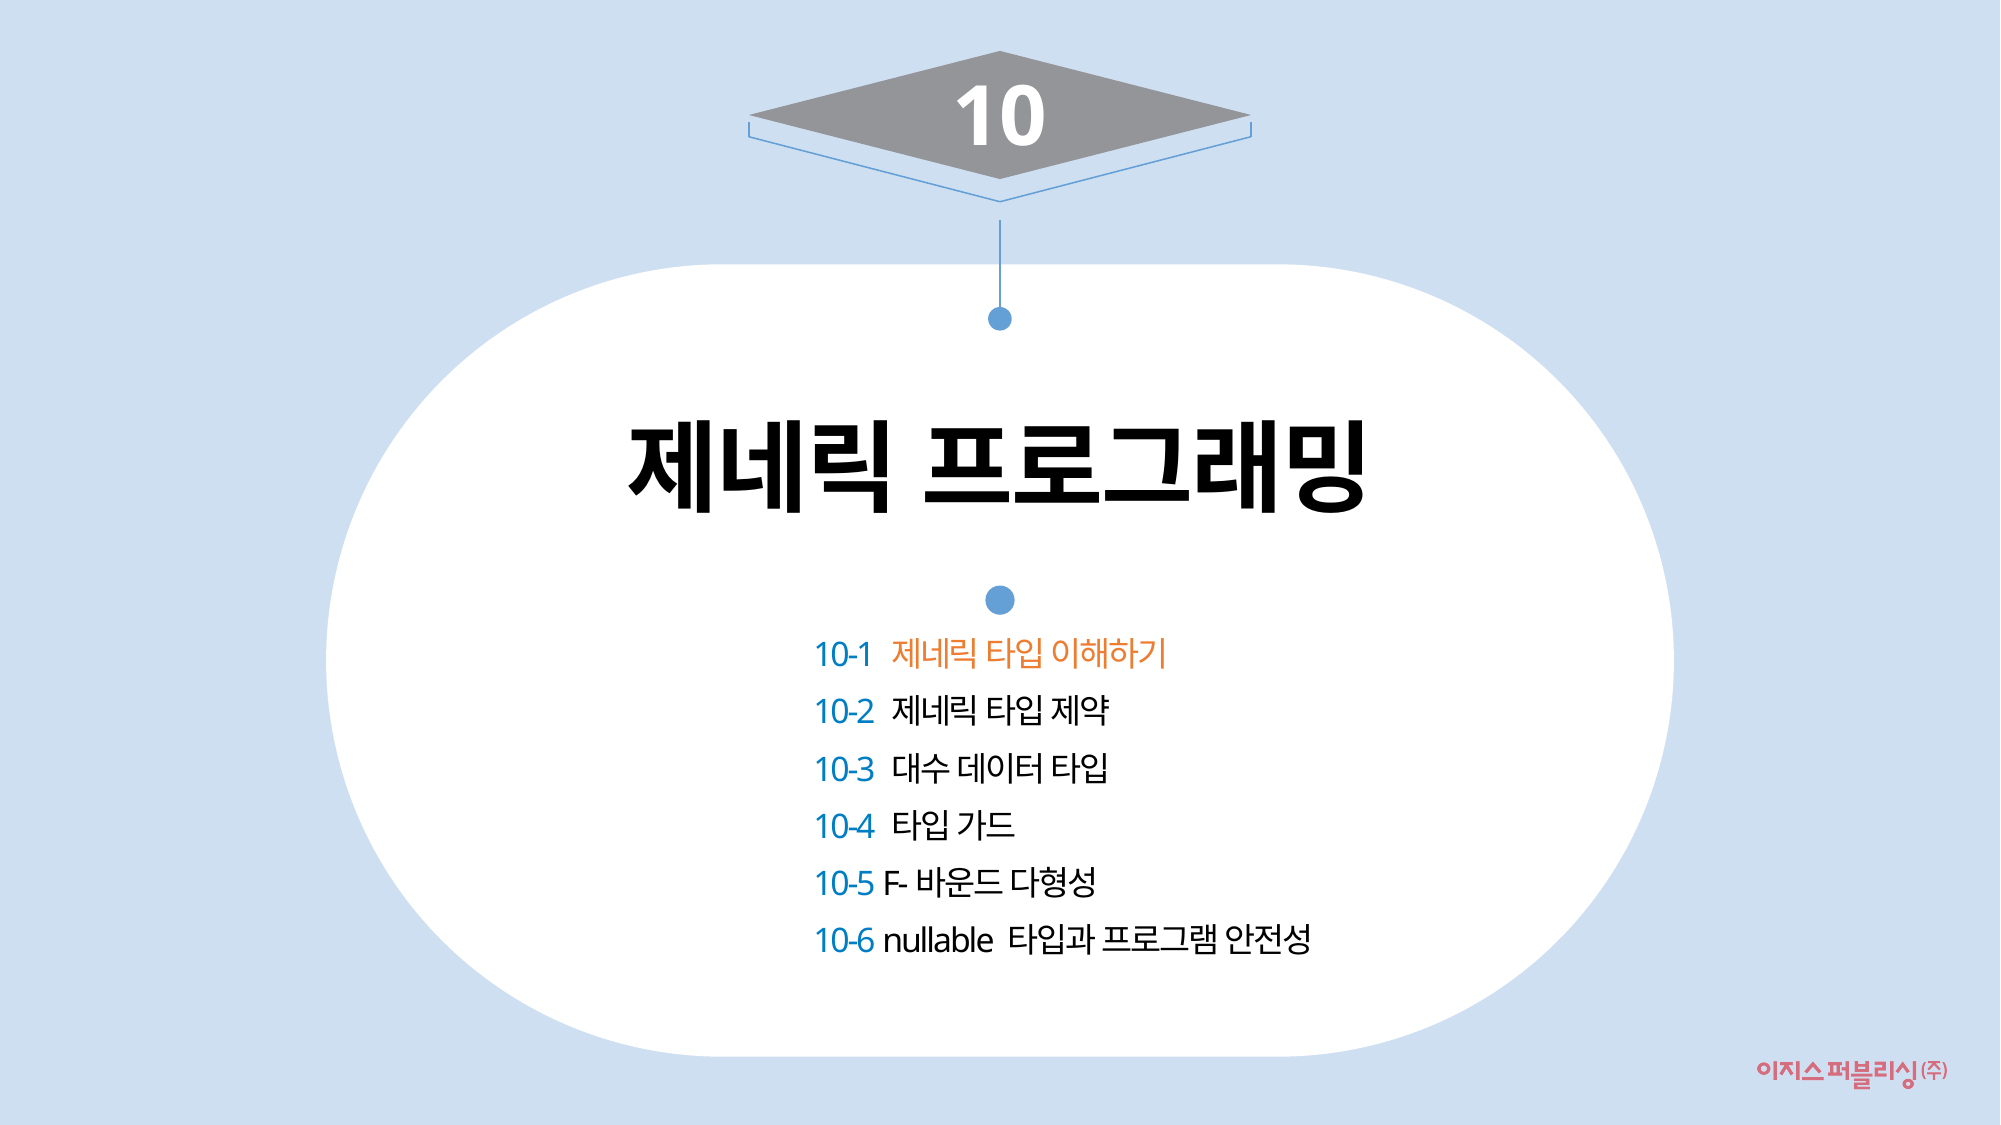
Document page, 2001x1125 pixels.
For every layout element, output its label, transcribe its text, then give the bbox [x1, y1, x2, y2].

list 10 [891, 66, 1109, 158]
list 10-1 제네릭 타입 이해하기 10-2 제네릭 타입 제약 10-3 대수 데이터 타입 10-4 타입 가드 10-5 F-바운드 다형성 10-6 nullable 타입과 프로그램 안전성 [798, 624, 1380, 968]
list 제네릭 프로그래밍 [505, 371, 1495, 534]
